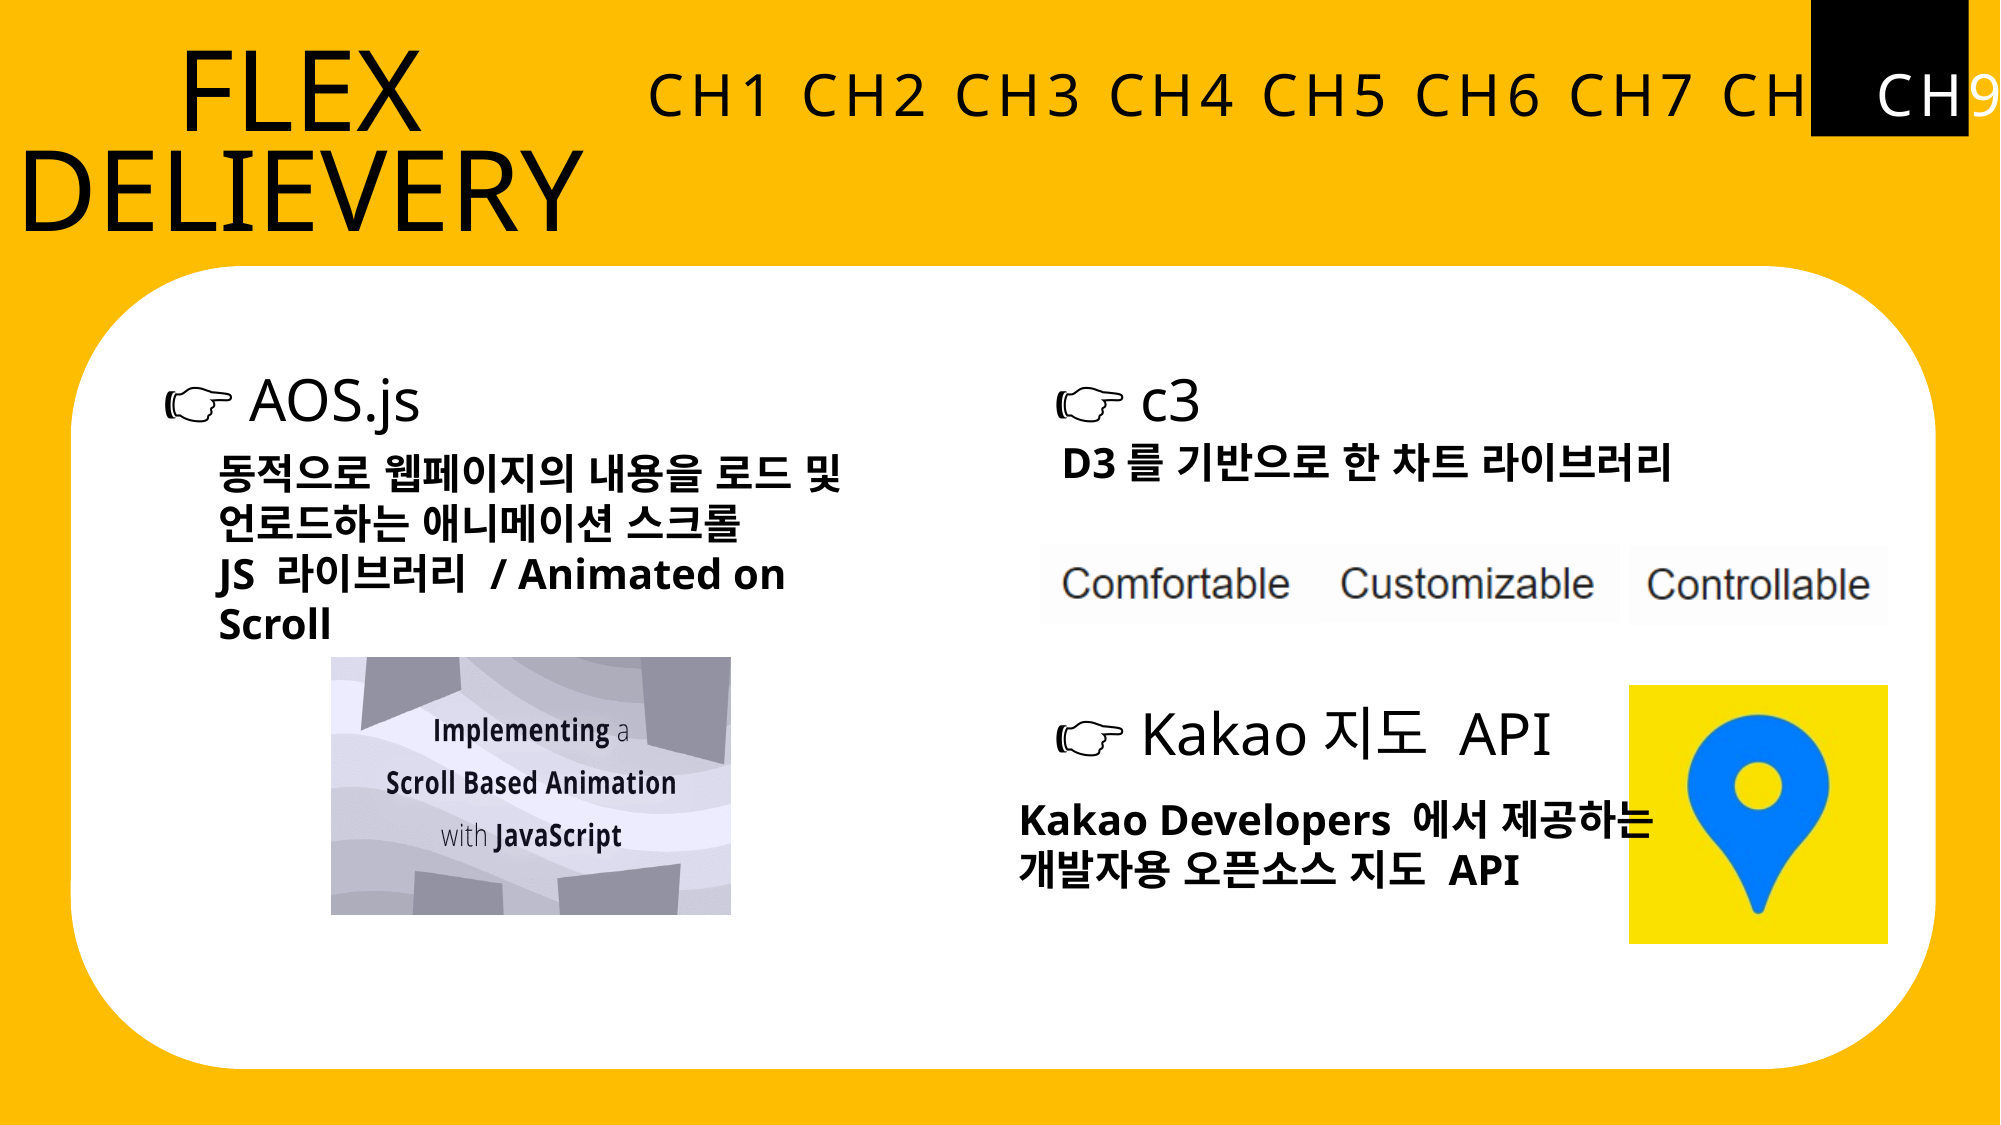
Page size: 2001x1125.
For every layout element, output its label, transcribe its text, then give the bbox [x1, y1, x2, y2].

text_box 👉 c3 [1039, 355, 1805, 441]
picture [331, 657, 731, 915]
text_box 👉 Kakao지도 API [1039, 689, 1629, 774]
text_box Kakao Developers 에서 제공하는 개발자용 오픈소스 지도 API [1003, 786, 1629, 902]
text_box D3를 기반으로 한 차트 라이브러리 [1046, 429, 1689, 495]
text_box [69, 265, 1937, 1070]
text_box 동적으로 웹페이지의 내용을 로드 및 언로드하는 애니메이션 스크롤 JS 라이브러리 / Animated on Scroll [203, 440, 914, 705]
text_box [1039, 542, 1888, 630]
text_box 👉 AOS.js [148, 355, 914, 441]
picture [1629, 685, 1888, 944]
text_box FLEX DELIEVERY [1, 46, 599, 262]
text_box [681, 0, 1969, 137]
